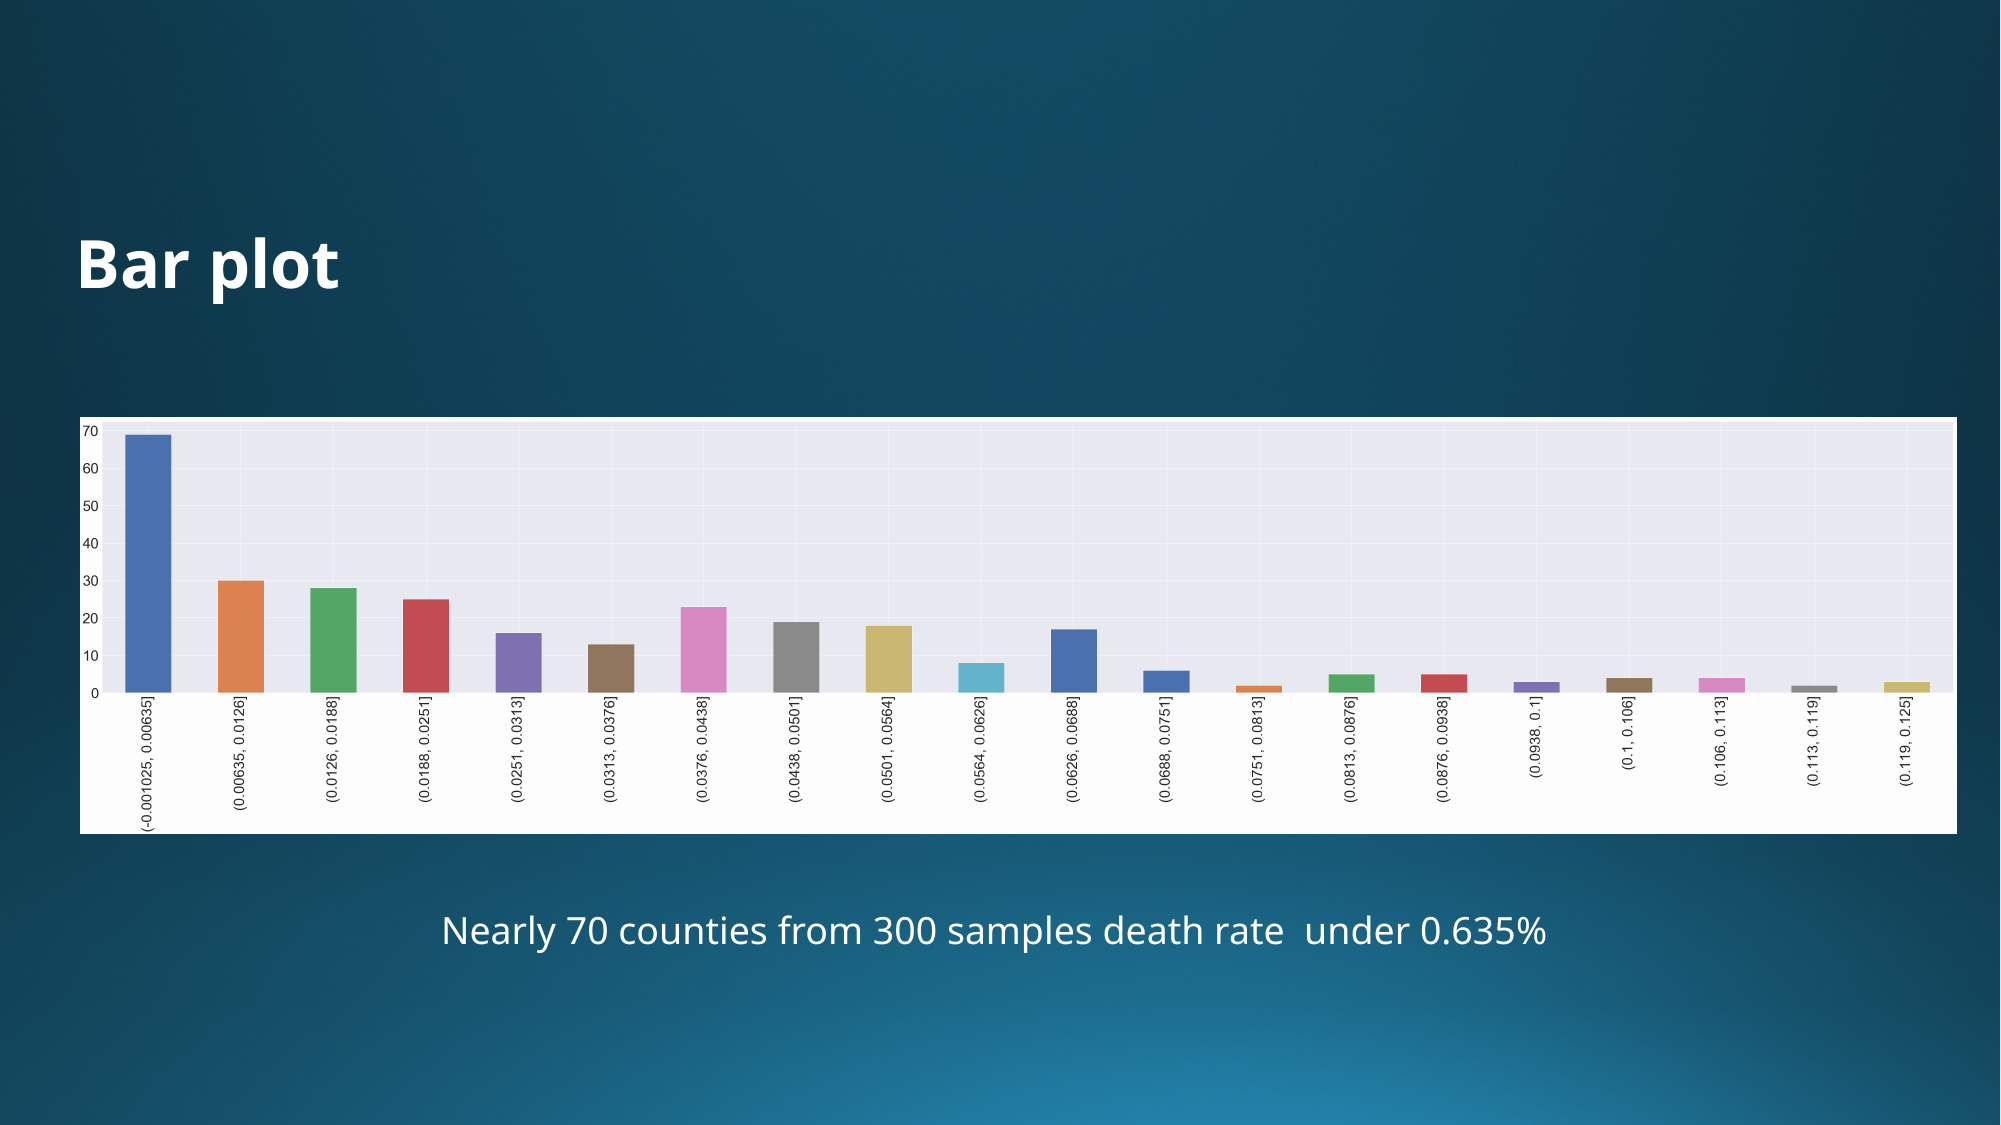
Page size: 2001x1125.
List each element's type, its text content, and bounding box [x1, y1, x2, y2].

title Bar plot [60, 177, 1314, 358]
picture [0, 0, 2001, 1125]
text_box Nearly 70 counties from 300 samples death rate under 0.635% [234, 899, 1765, 960]
